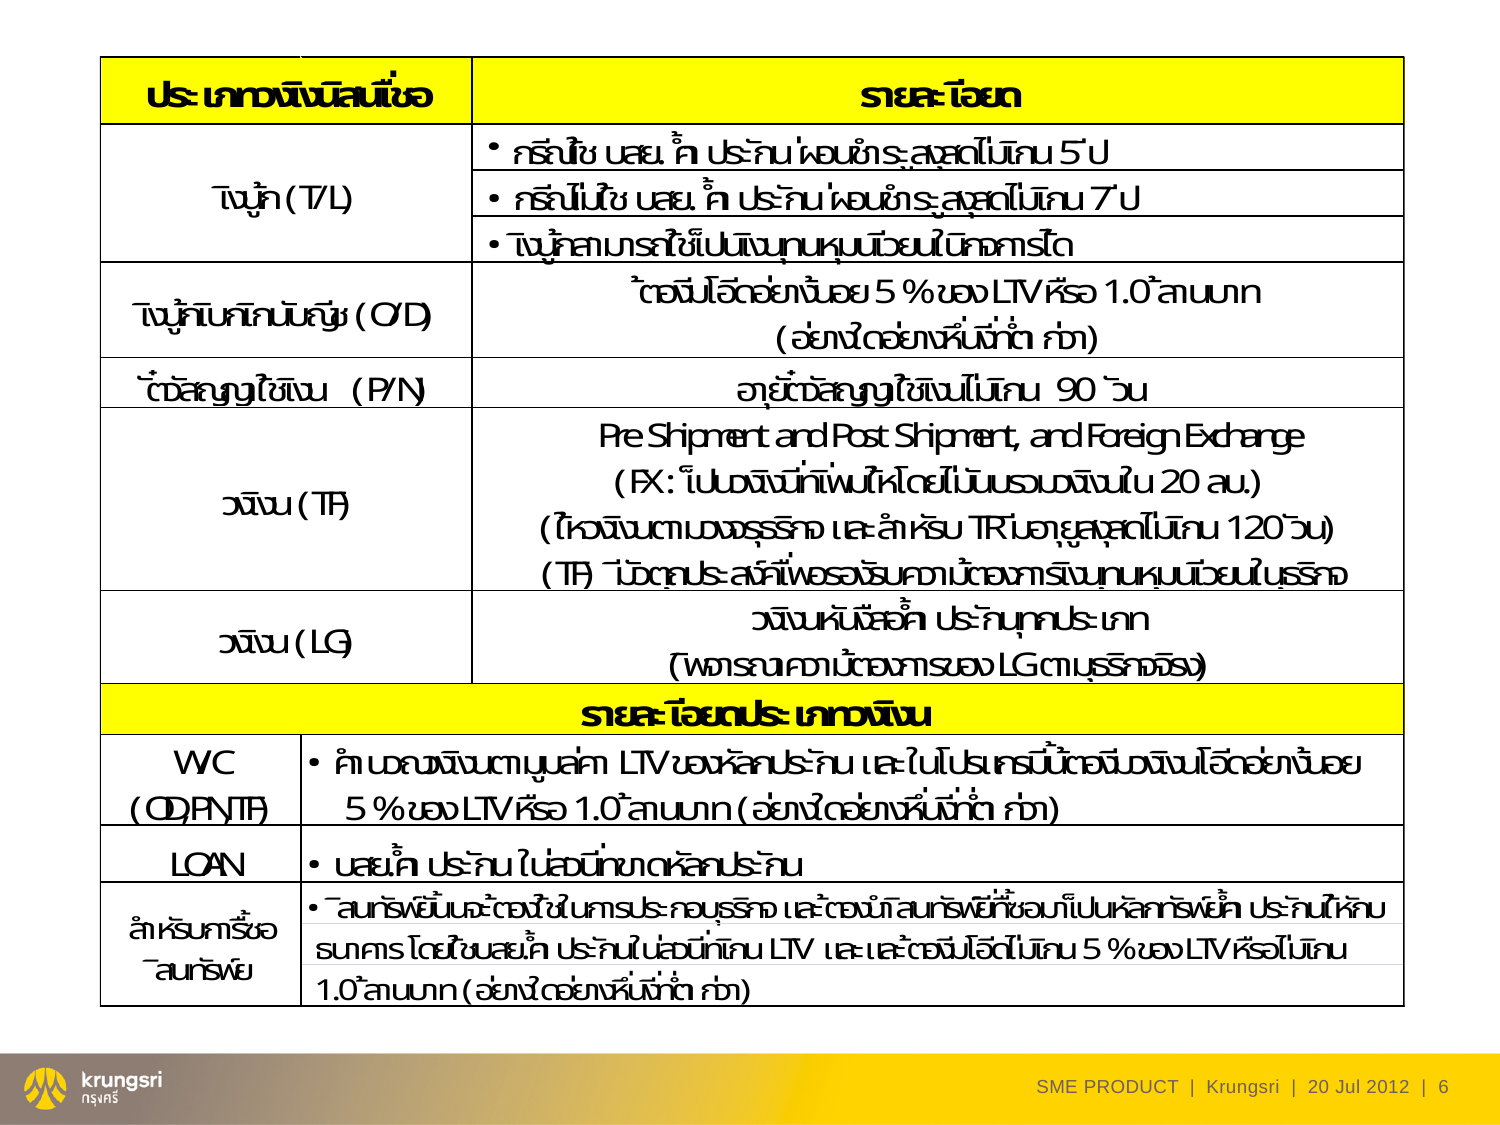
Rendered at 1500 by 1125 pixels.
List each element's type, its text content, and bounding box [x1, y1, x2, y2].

footer SME PRODUCT | Krungsri | 20 Jul 2012 | [676, 1064, 1427, 1109]
slide_number 6 [1438, 1064, 1493, 1109]
picture [0, 1053, 1500, 1125]
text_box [99, 56, 1407, 1008]
